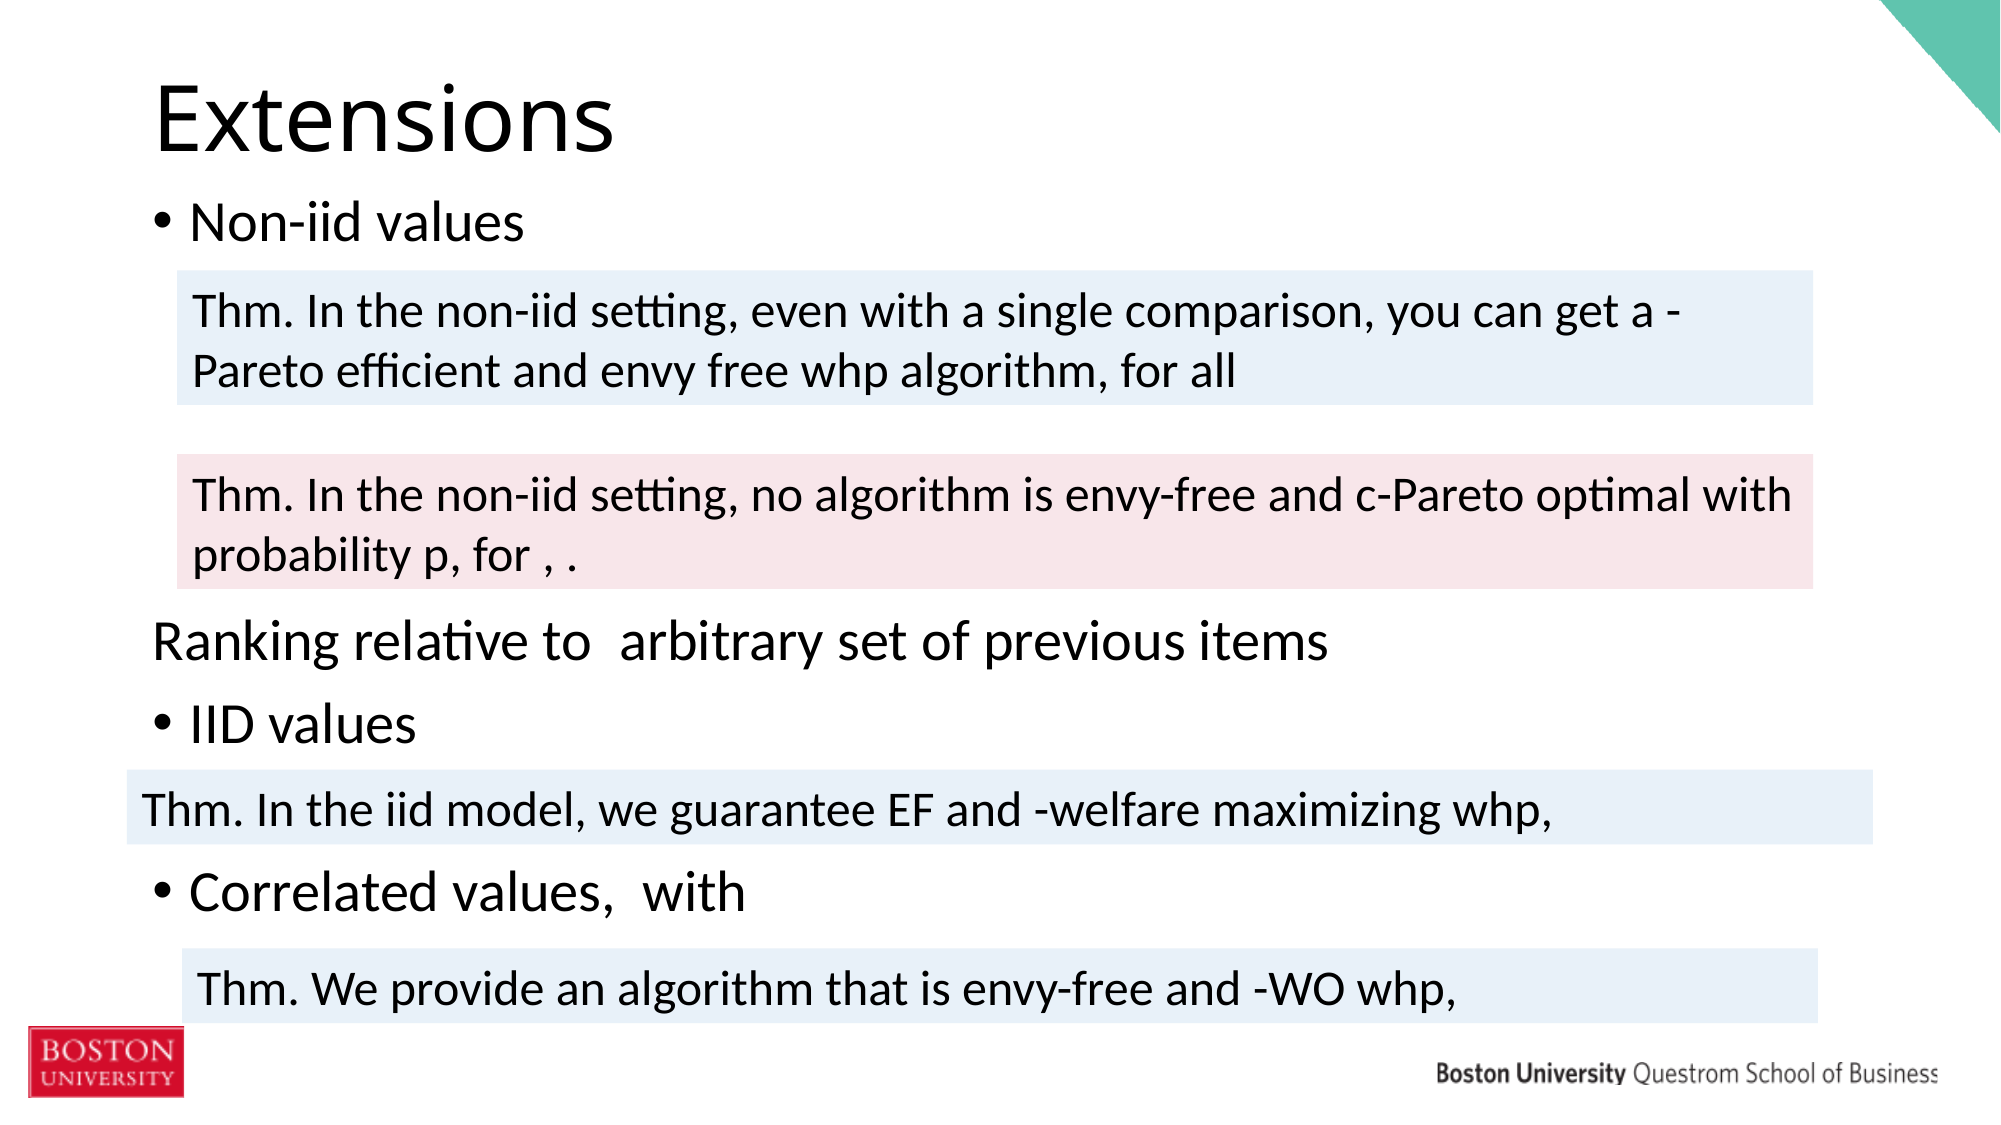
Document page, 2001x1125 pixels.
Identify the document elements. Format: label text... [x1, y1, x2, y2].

picture [1821, 0, 2001, 159]
title Extensions [137, 59, 1863, 185]
